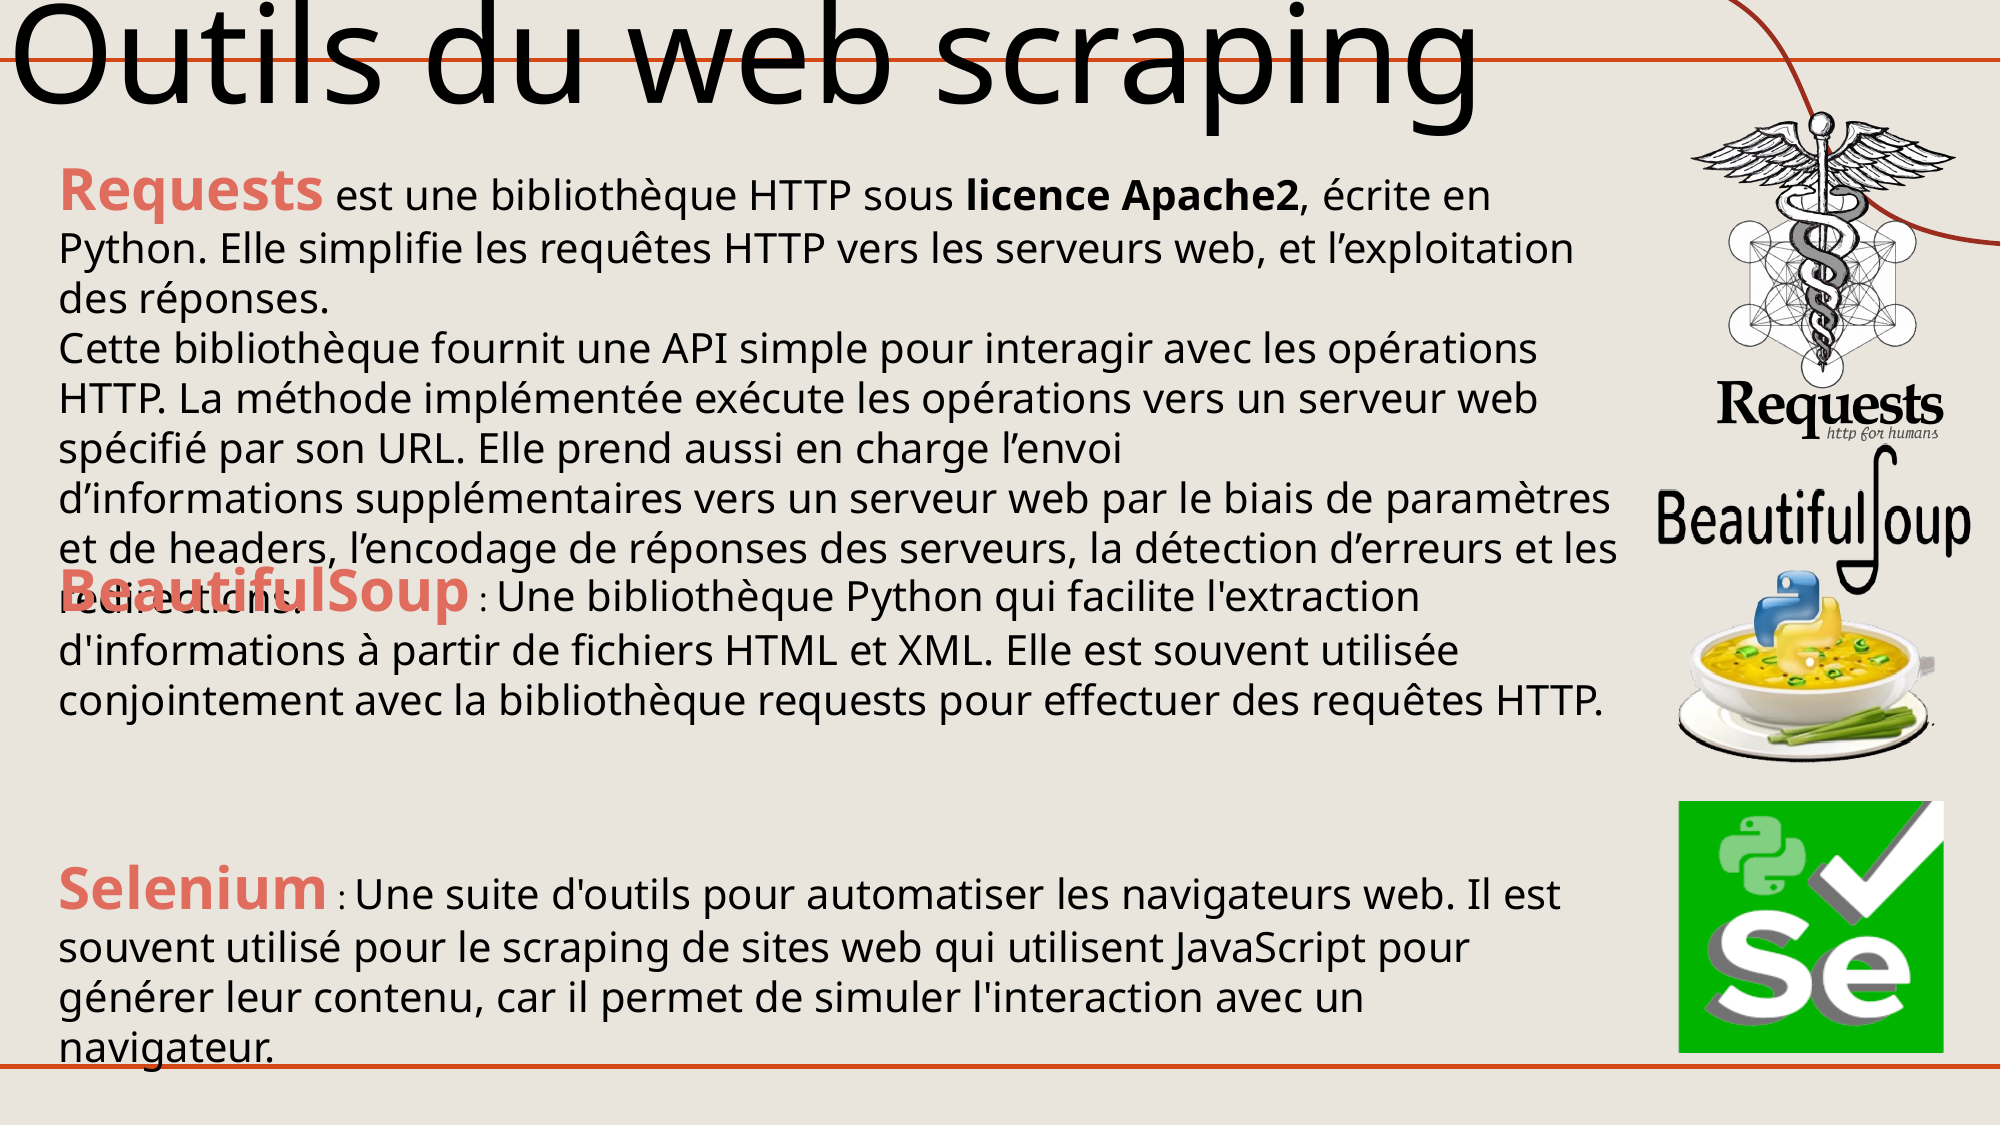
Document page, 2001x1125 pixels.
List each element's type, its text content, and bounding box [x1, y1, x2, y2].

picture [1506, 801, 2000, 1054]
picture [1623, 110, 2000, 765]
text_box Outils du web scraping [0, 0, 2000, 76]
text_box Requests est une bibliothèque HTTP sous licence Apache2, écrite en Python. Elle simplifie les requêtes HTTP vers les serveurs web, et l’exploitation des réponses. Cette bibliothèque fournit une API simple pour interagir avec les opérations HTTP. La méthode implémentée exécute les opérations vers un serveur web spécifié par son URL. Elle prend aussi en charge l’envoi d’informations supplémentaires vers un serveur web par le biais de paramètres et de headers, l’encodage de réponses des serveurs, la détection d’erreurs et les redirections. [44, 144, 1659, 546]
text_box BeautifulSoup : Une bibliothèque Python qui facilite l'extraction d'informations à partir de fichiers HTML et XML. Elle est souvent utilisée conjointement avec la bibliothèque requests pour effectuer des requêtes HTTP. [44, 546, 1618, 731]
text_box Selenium : Une suite d'outils pour automatiser les navigateurs web. Il est souvent utilisé pour le scraping de sites web qui utilisent JavaScript pour générer leur contenu, car il permet de simuler l'interaction avec un navigateur. [44, 843, 1601, 1079]
